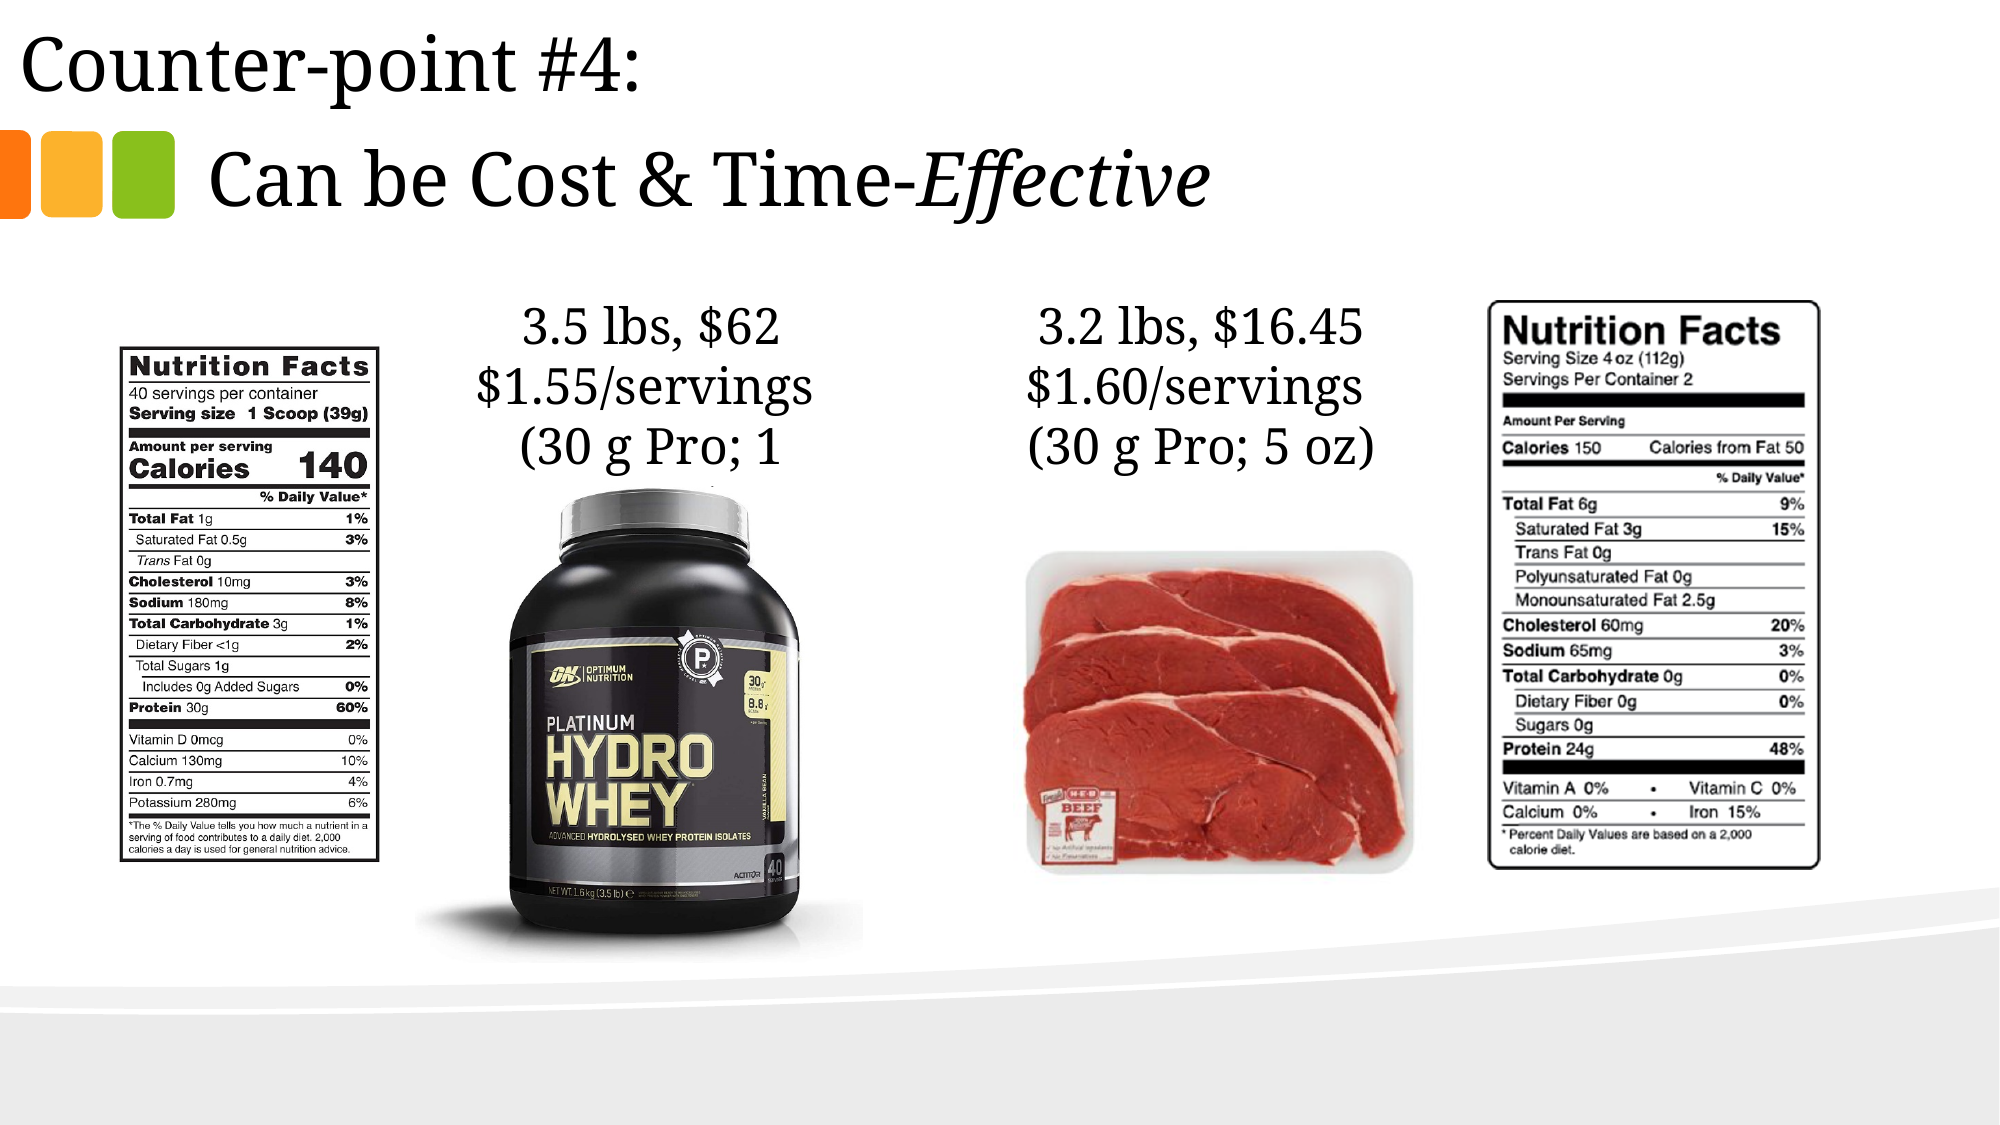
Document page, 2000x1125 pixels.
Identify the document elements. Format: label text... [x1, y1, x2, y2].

picture [0, 130, 32, 219]
picture [118, 344, 381, 863]
text_box 3.2 lbs, $16.45 $1.60/servings (30 g Pro; 5 oz) [978, 287, 1425, 543]
title Counter-point #4: [0, 16, 1713, 116]
picture [415, 487, 863, 963]
text_box [111, 130, 176, 220]
picture [994, 524, 1449, 888]
text_box 3.5 lbs, $62 $1.55/servings (30 g Pro; 1 scoop) [424, 287, 879, 603]
text_box Can be Cost & Time-Effective [187, 94, 1575, 232]
picture [1465, 286, 1840, 888]
